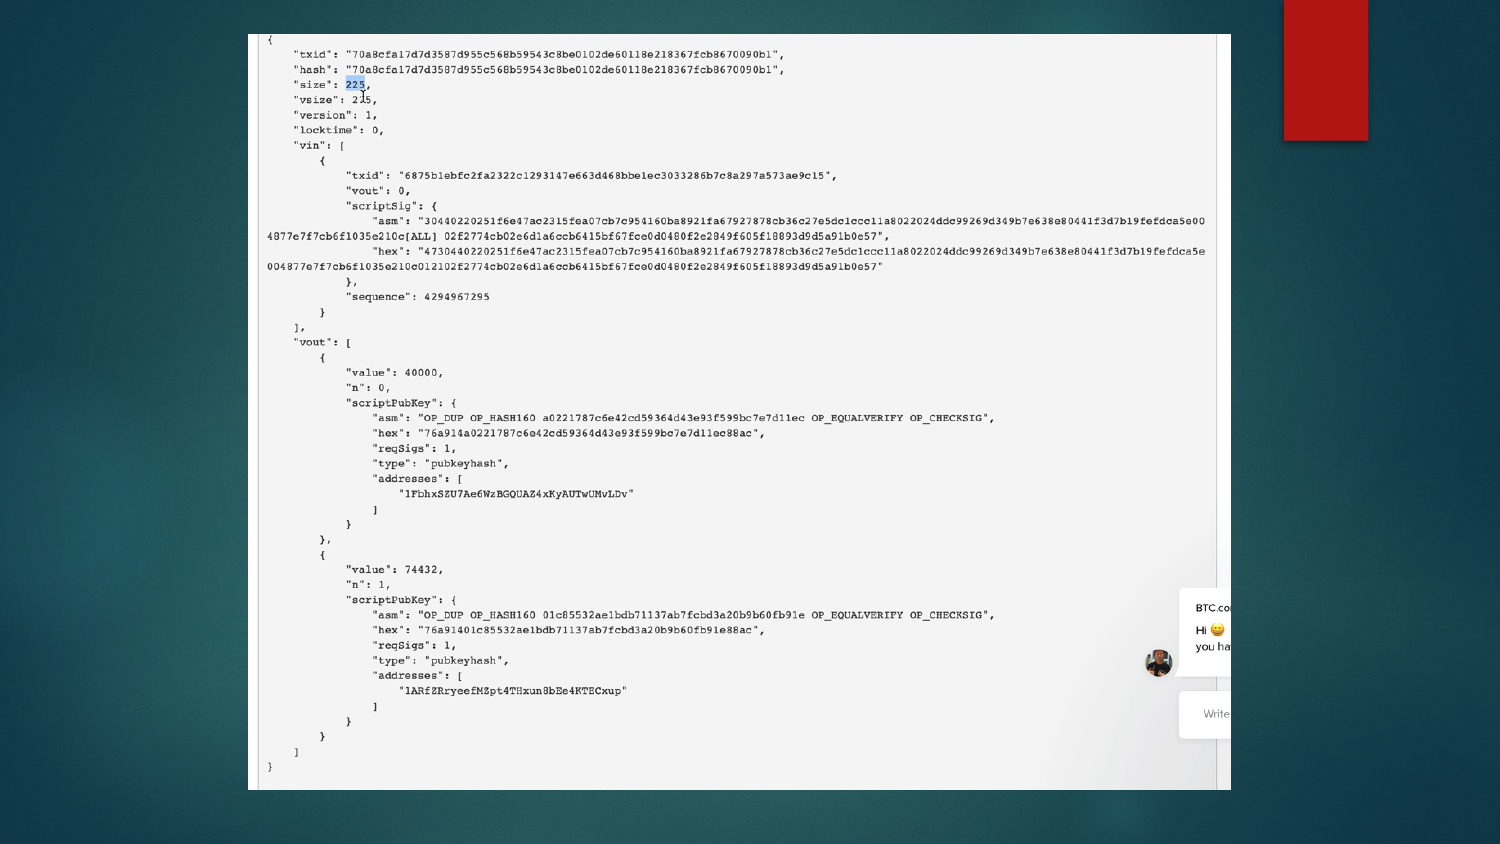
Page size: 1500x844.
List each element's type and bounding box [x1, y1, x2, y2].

picture [0, 0, 1232, 844]
